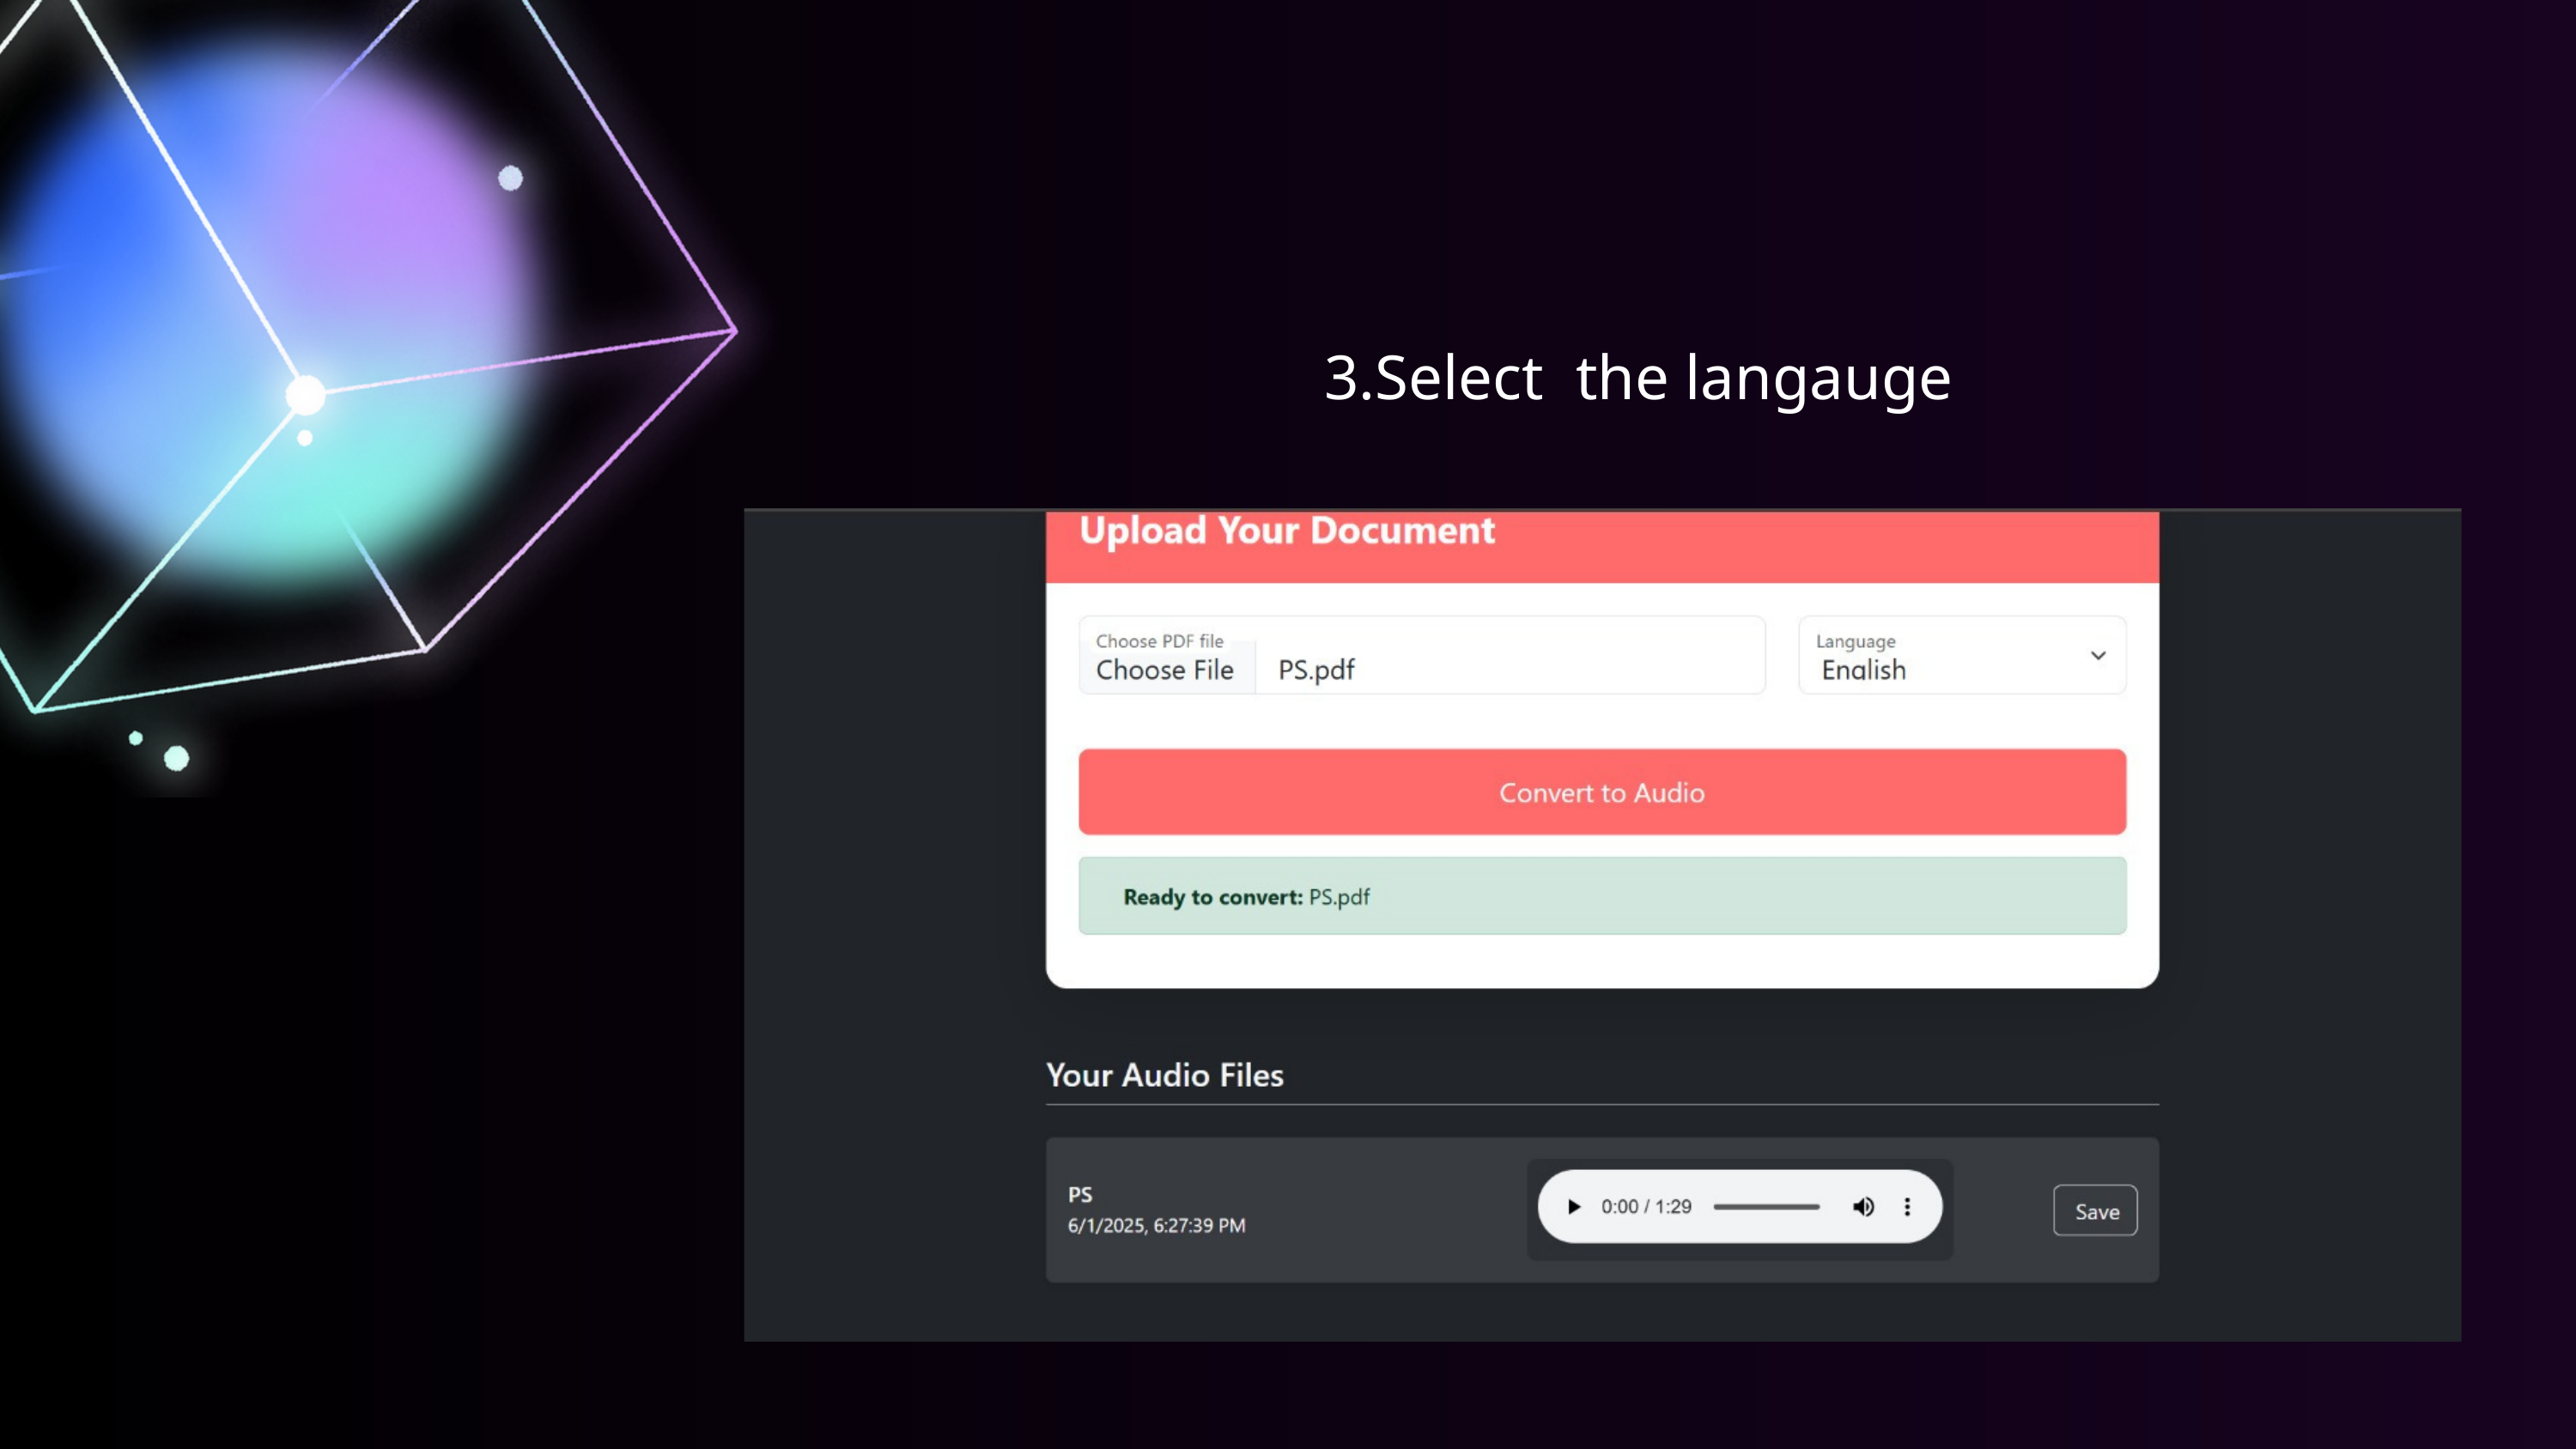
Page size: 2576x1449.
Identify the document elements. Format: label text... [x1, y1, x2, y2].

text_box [744, 507, 2462, 1342]
text_box 3.Select the langauge [921, 326, 2498, 412]
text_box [0, 0, 919, 797]
